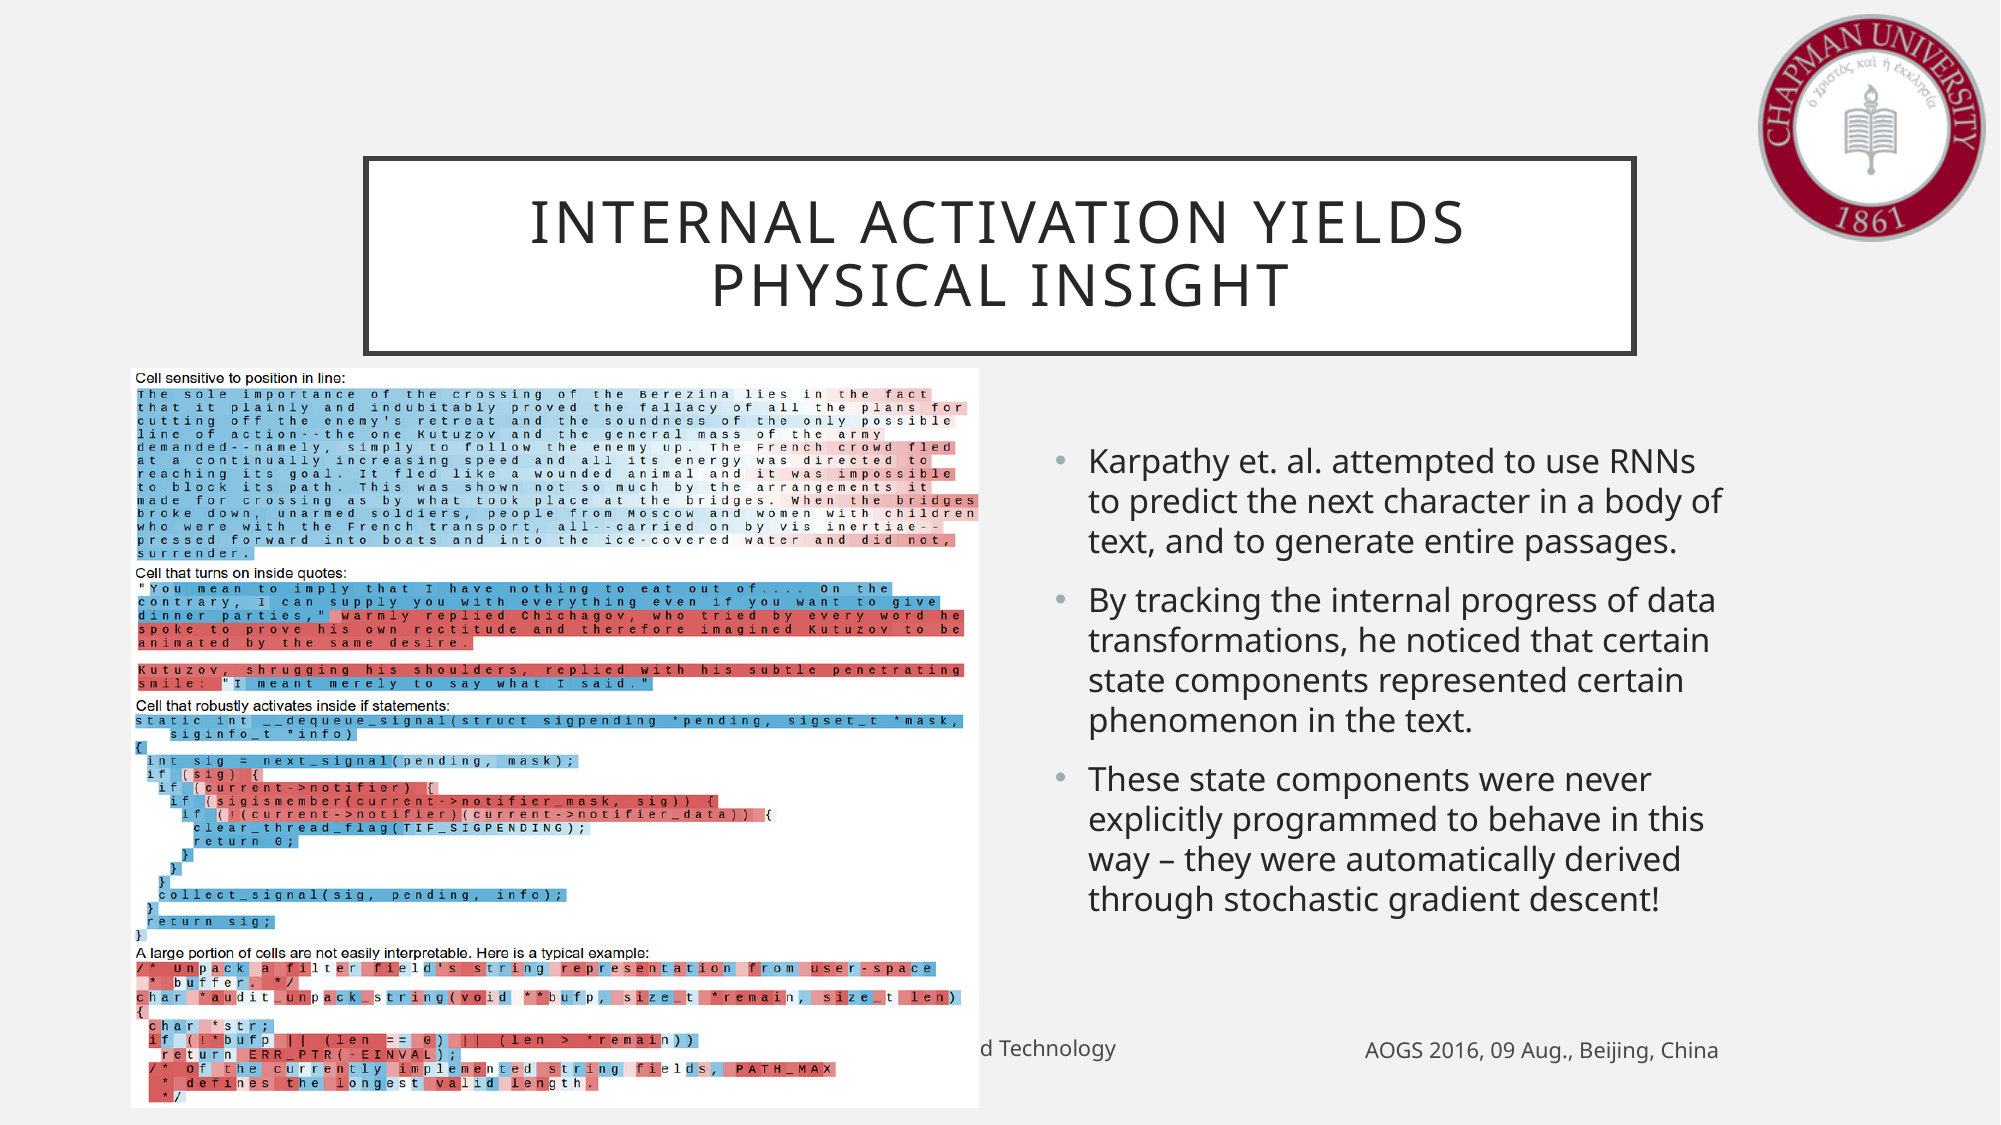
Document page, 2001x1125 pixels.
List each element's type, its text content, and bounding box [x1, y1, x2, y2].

list Karpathy et. al. attempted to use RNNs to predict the next character in a body of text, and to generate entire passages. By tracking the internal progress of data transformations, he noticed that certain state components represented certain phenomenon in the text. These state components were never explicitly programmed to behave in this way – they were automatically derived through stochastic gradient descent! [1039, 432, 1741, 942]
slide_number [1283, 1023, 1735, 1077]
title Internal Activation Yields Physical Insight [363, 156, 1637, 356]
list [131, 368, 979, 1108]
picture [1758, 14, 1986, 242]
footer Le, J., El Askary, H., Chapman University Schmid College of Science and Technology [979, 1023, 1231, 1076]
